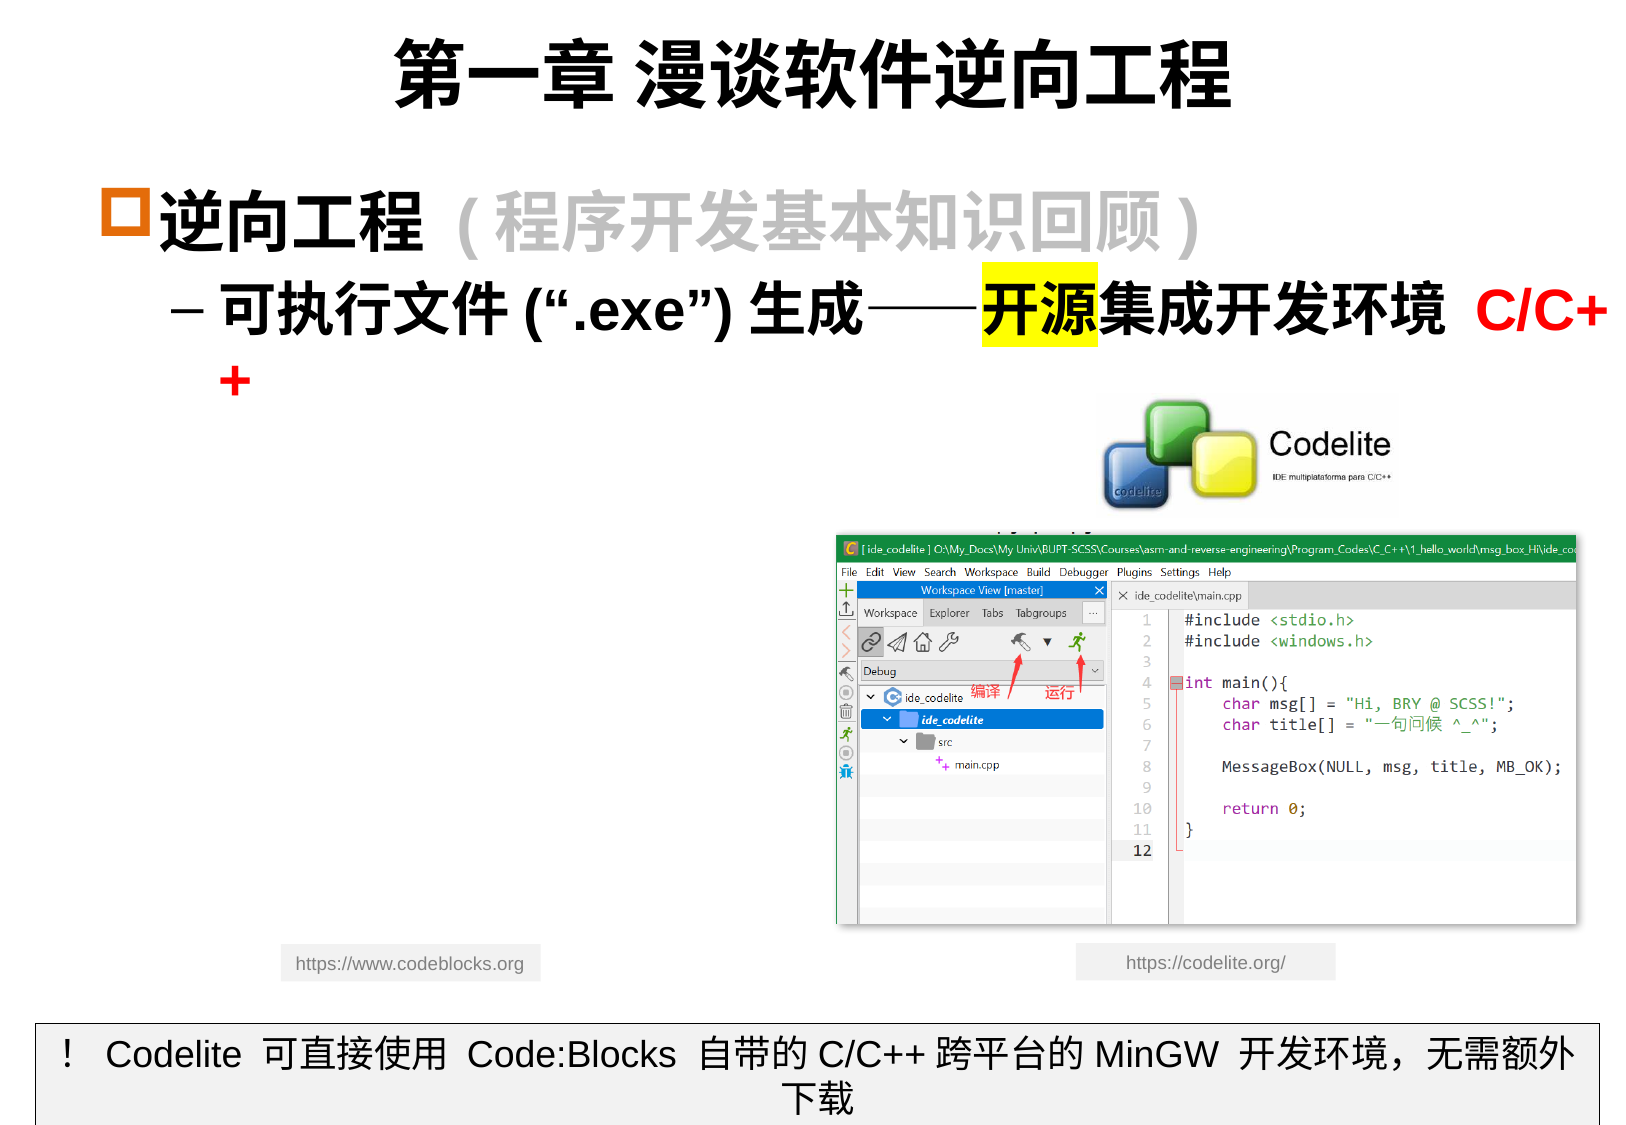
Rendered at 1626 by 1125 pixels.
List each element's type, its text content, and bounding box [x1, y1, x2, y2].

list 逆向工程 (程序开发基本知识回顾) 可执行文件(“.exe”)生成——开源集成开发环境 C/C++ [81, 172, 1625, 988]
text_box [56, 411, 779, 983]
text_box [835, 393, 1576, 982]
text_box ！Codelite 可直接使用 Code:Blocks 自带的C/C++跨平台的MinGW 开发环境，无需额外下载 [35, 1023, 1600, 1125]
title 第一章 漫谈软件逆向工程 [81, 19, 1544, 126]
